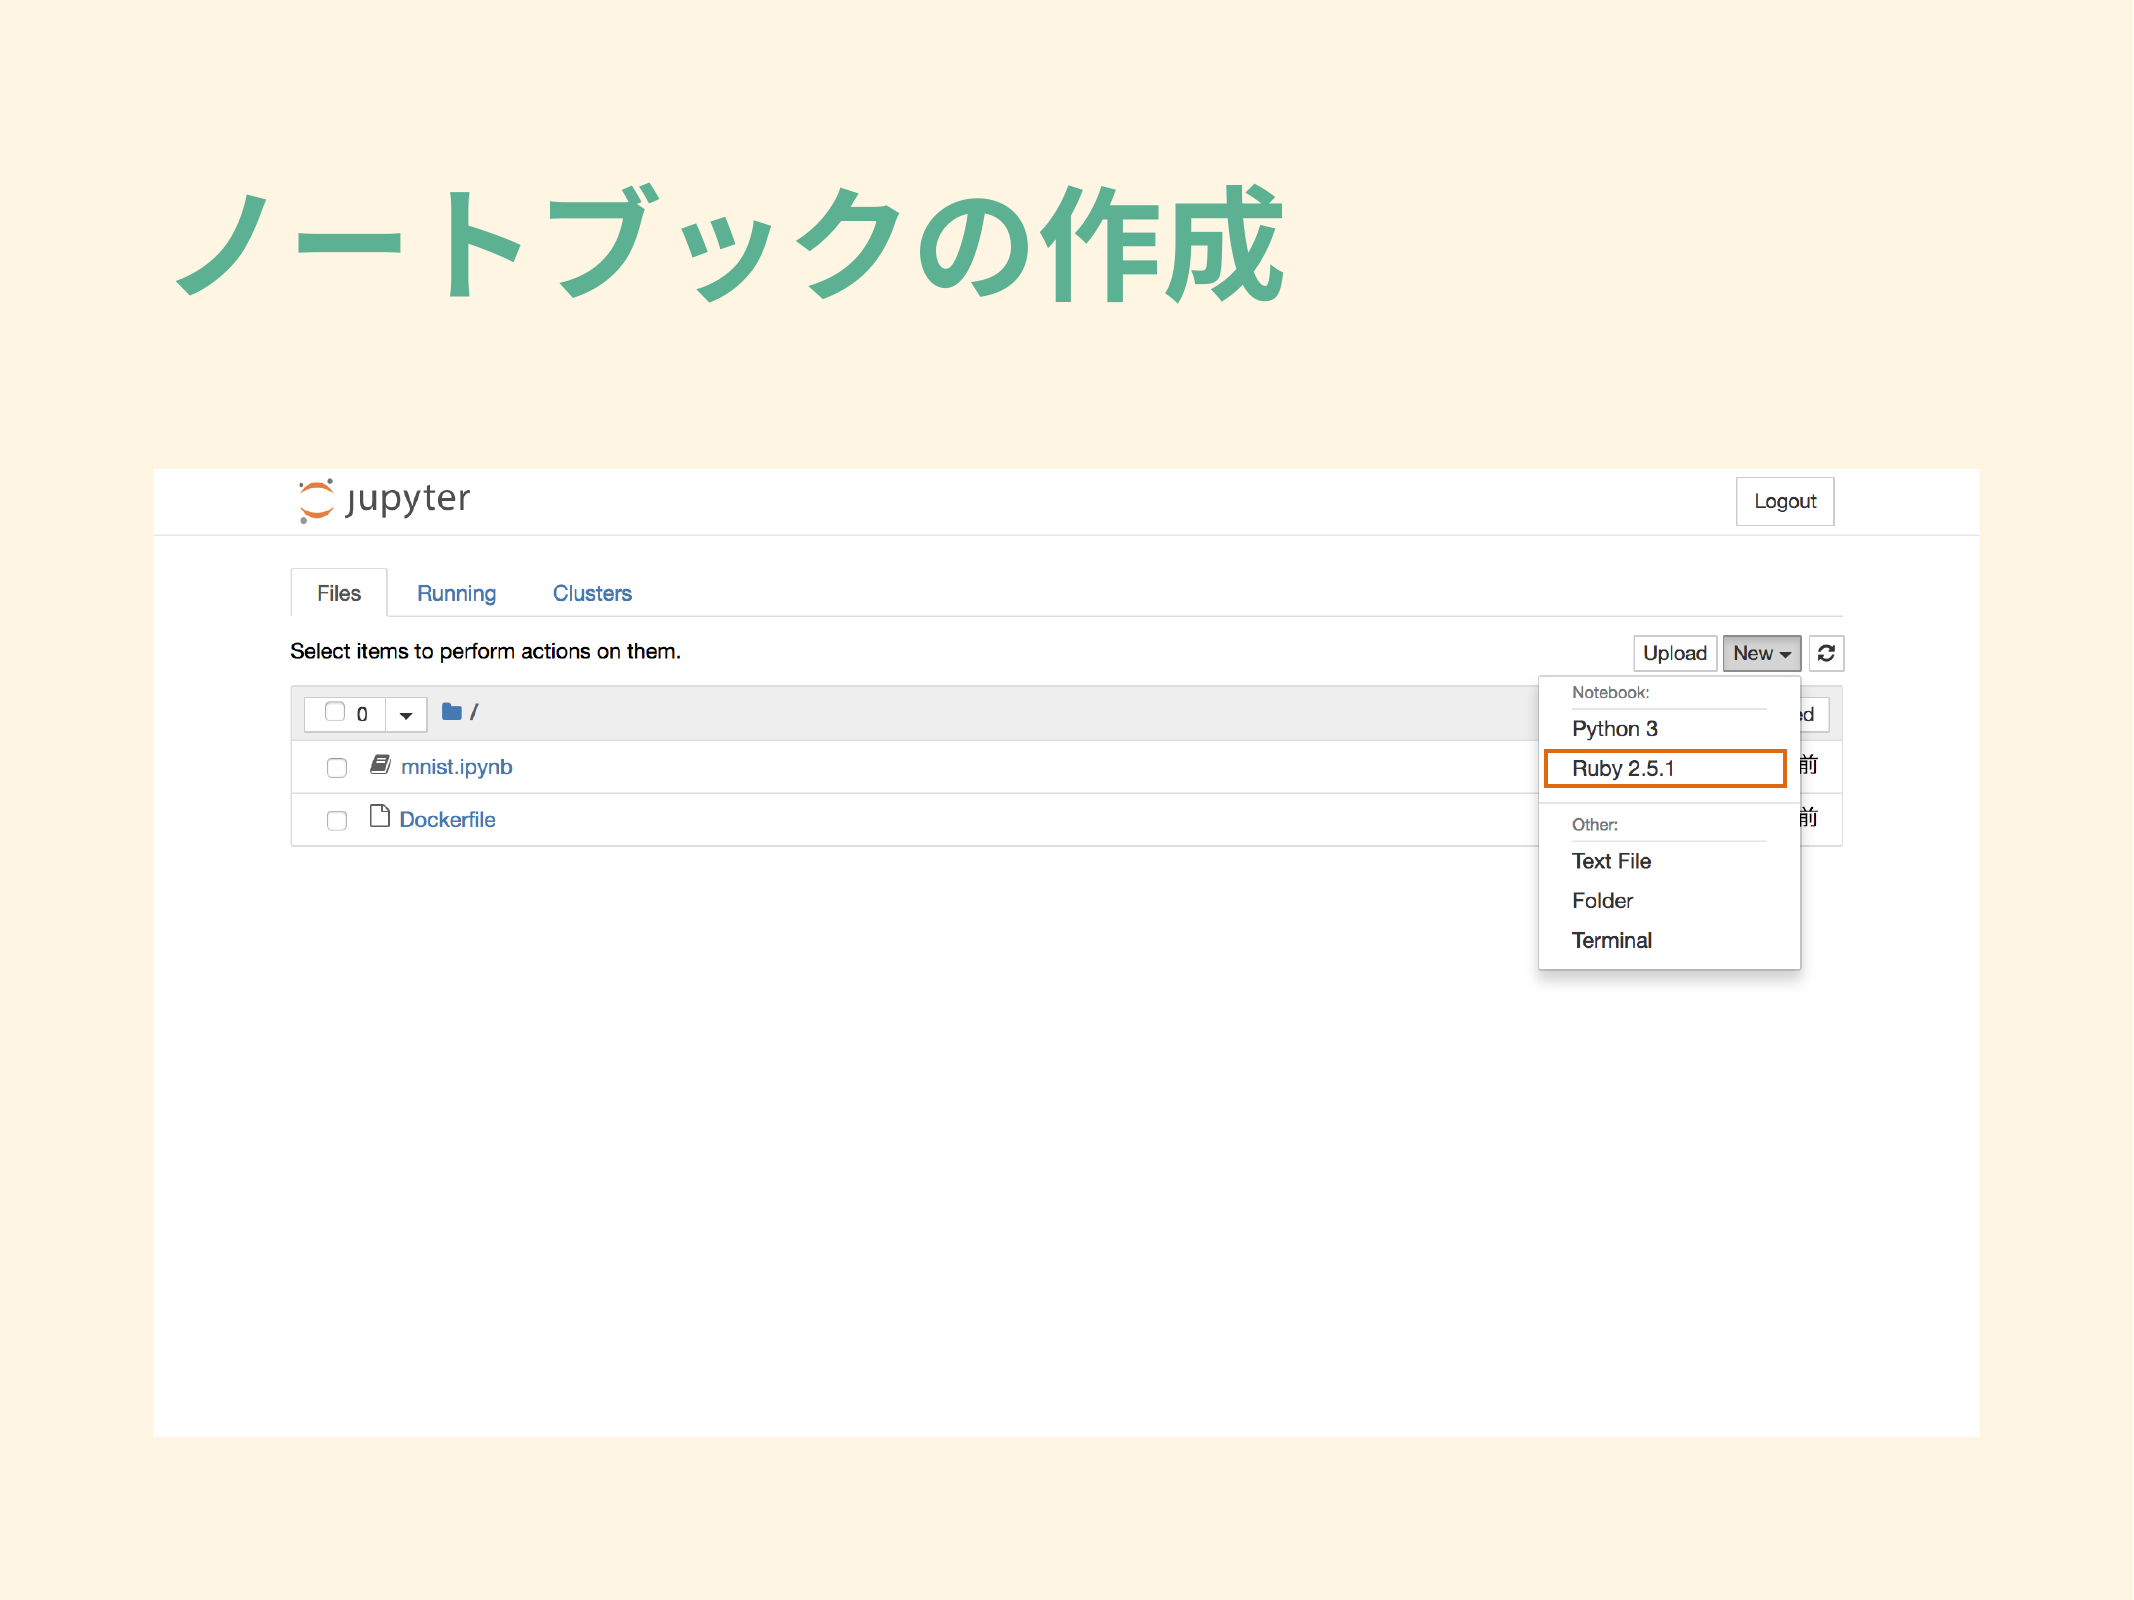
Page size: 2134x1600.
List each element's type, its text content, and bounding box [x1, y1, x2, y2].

title ノートブックの作成 [153, 86, 1980, 425]
picture [153, 468, 1980, 1438]
